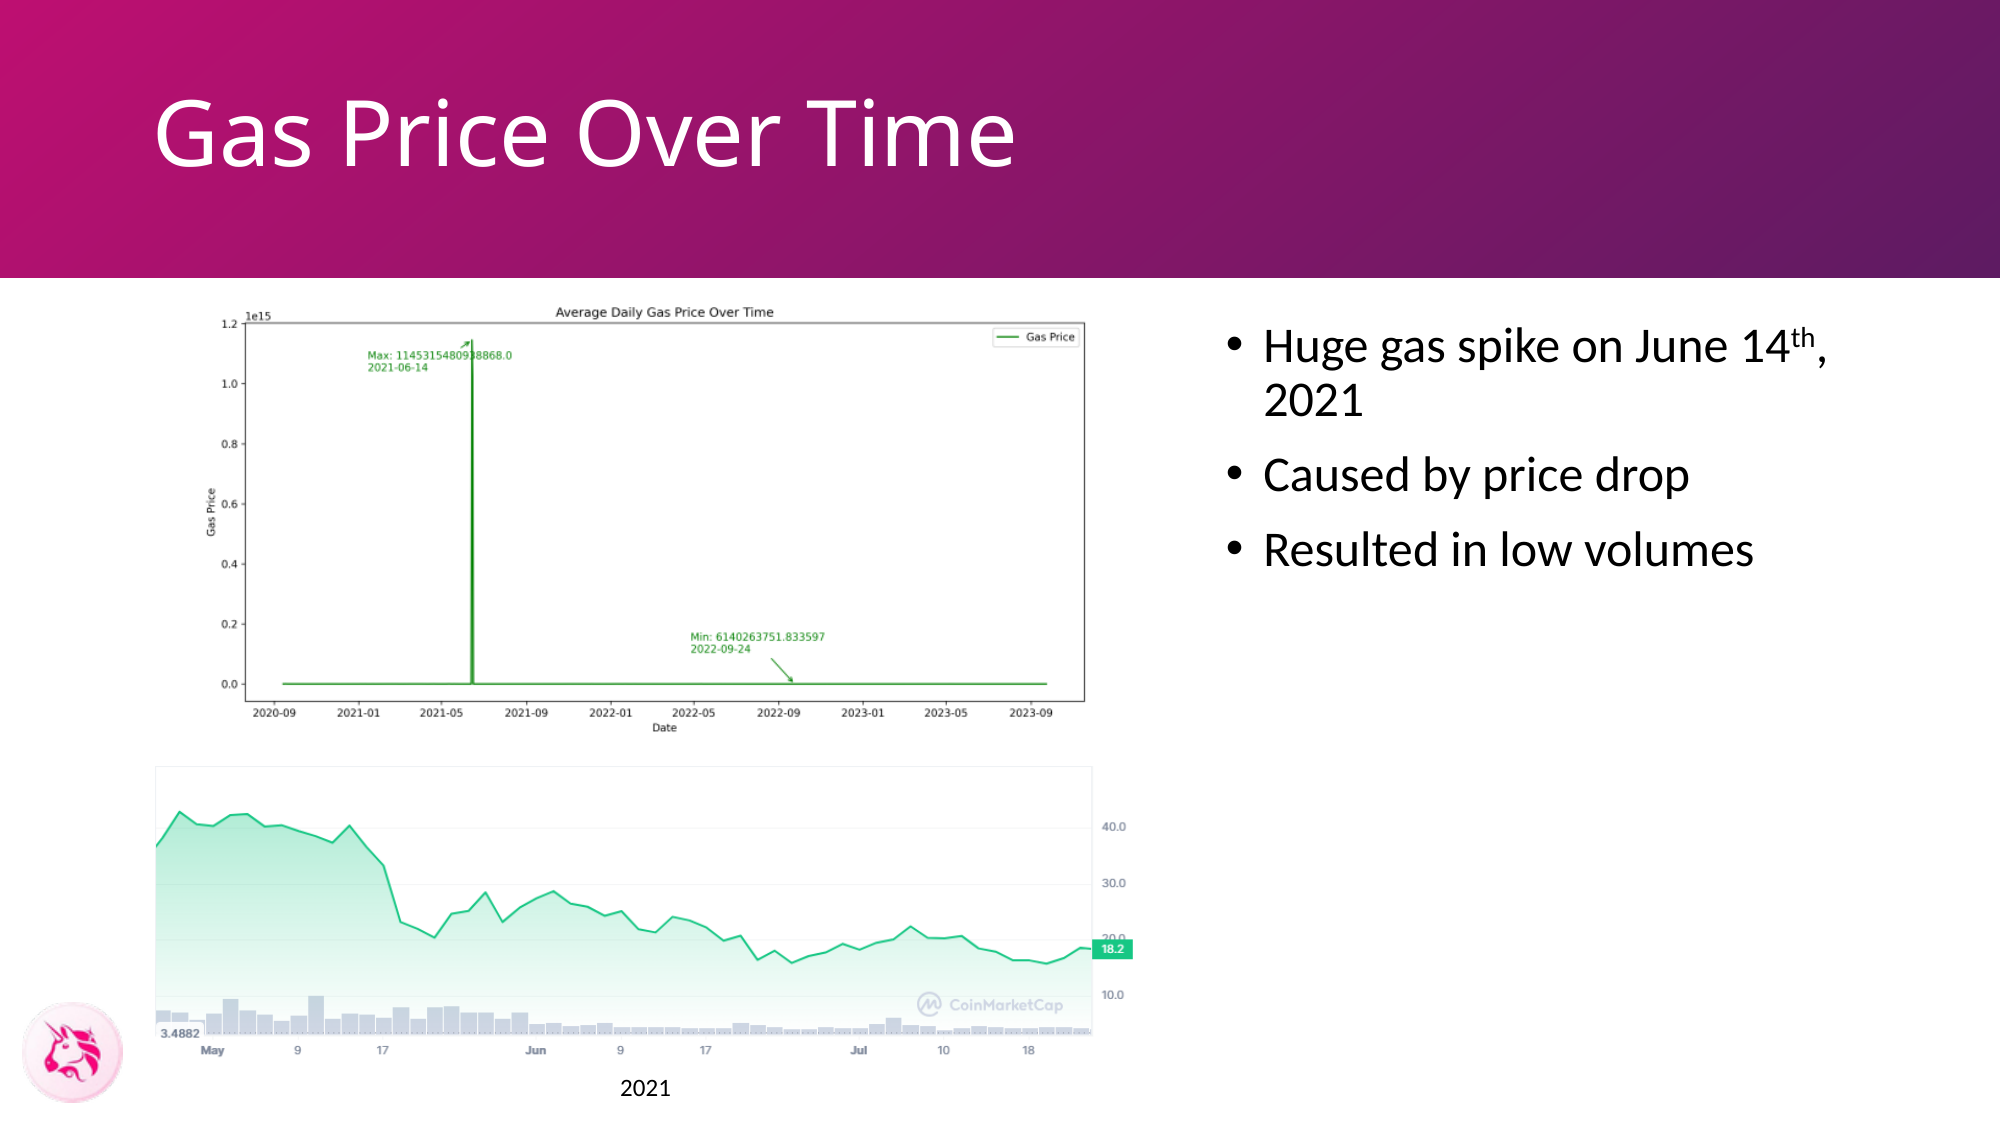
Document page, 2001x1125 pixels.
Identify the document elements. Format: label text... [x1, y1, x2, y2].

picture [22, 1002, 123, 1103]
list Huge gas spike on June 14th, 2021 Caused by price drop Resulted in low volumes [1210, 311, 1863, 880]
picture [196, 295, 1095, 745]
title Gas Price Over Time [137, 28, 1863, 246]
text_box 2021 [569, 1070, 723, 1116]
picture [154, 766, 1137, 1070]
